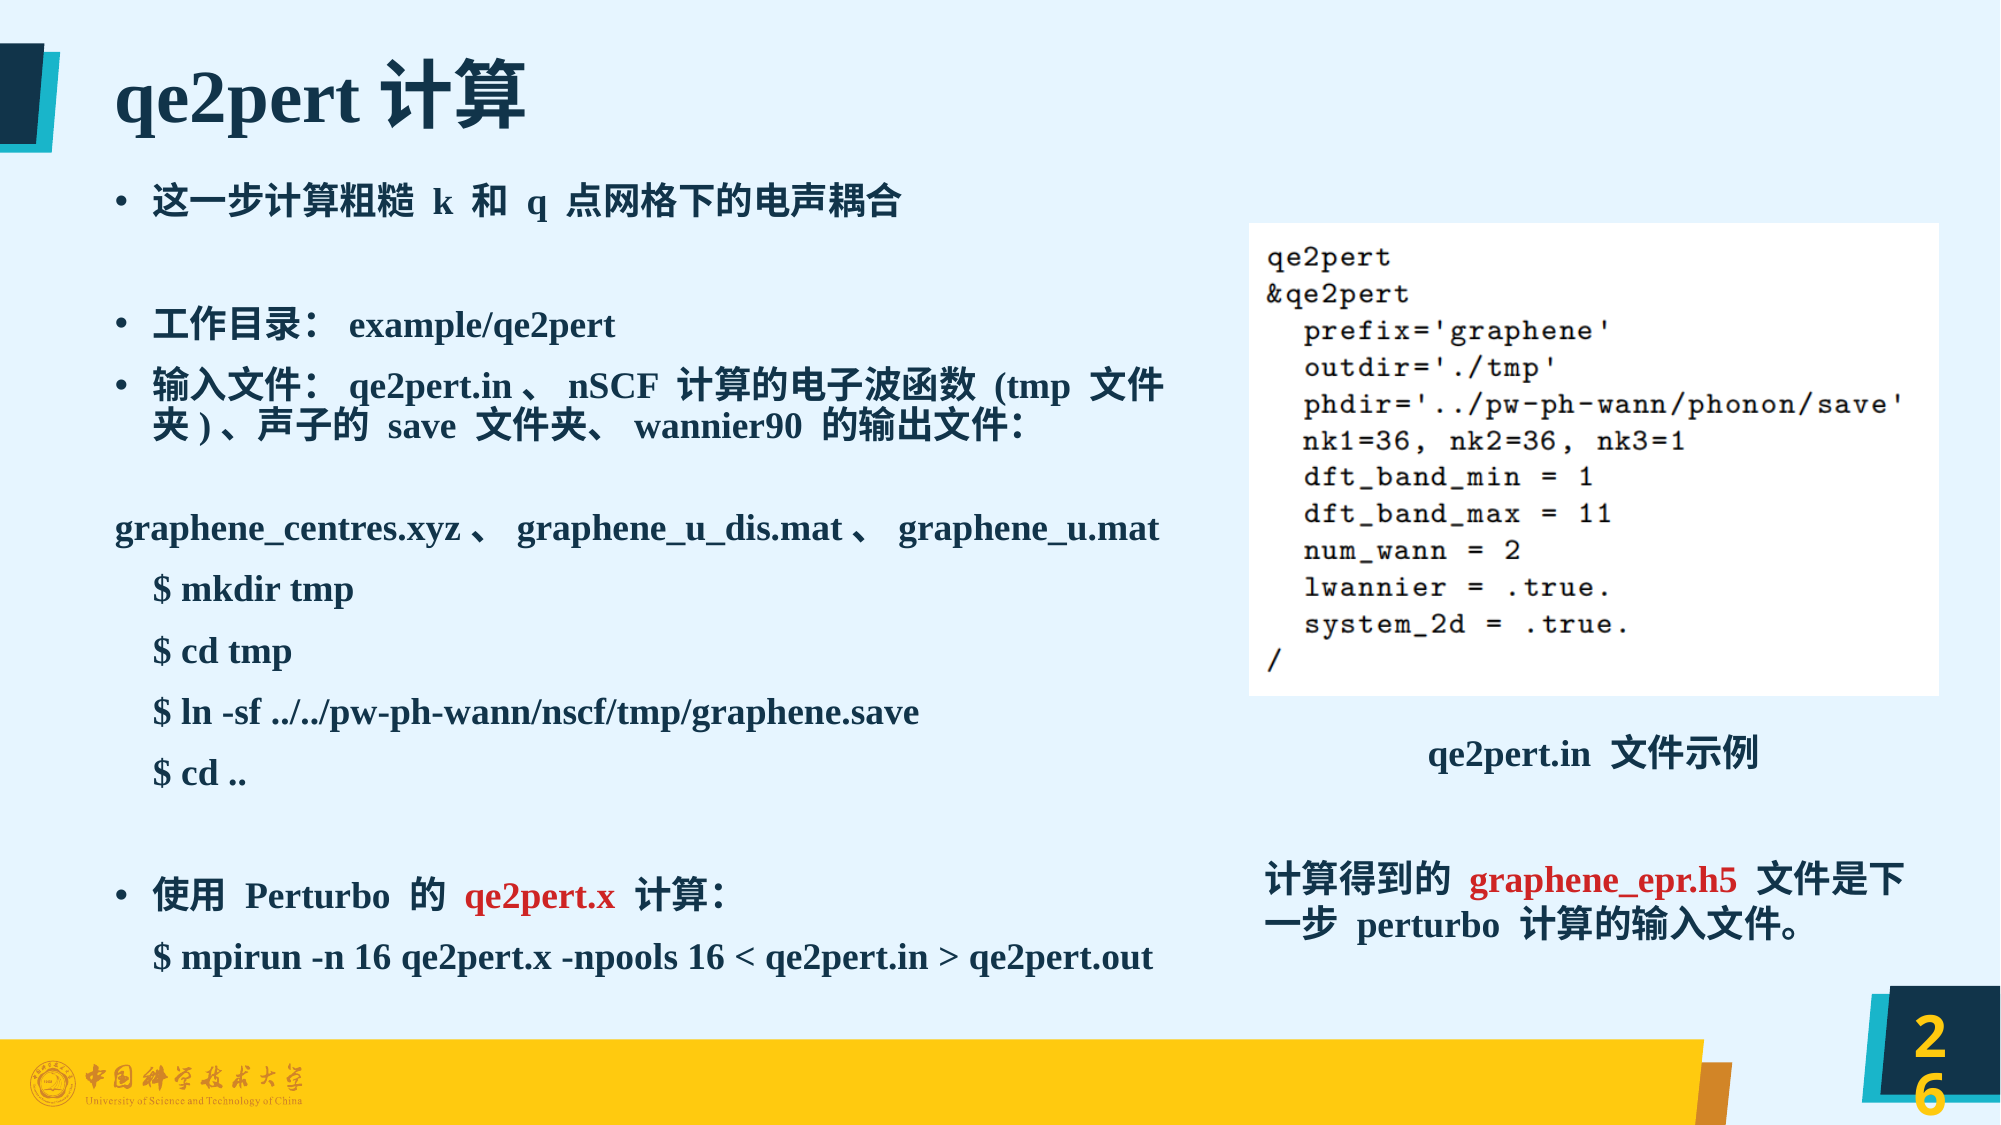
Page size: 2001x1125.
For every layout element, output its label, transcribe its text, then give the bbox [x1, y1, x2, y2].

picture [1249, 223, 1939, 696]
title qe2pert计算 [99, 43, 1863, 153]
text_box 计算得到的 graphene_epr.h5 文件是下一步 perturbo 计算的输入文件。 [1249, 847, 1939, 953]
slide_number 26 [1898, 993, 1989, 1084]
list 这一步计算粗糙 k 和 q 点网格下的电声耦合 工作目录：example/qe2pert 输入文件：qe2pert.in、nSCF 计算的电子波函数 (tmp 文件夹)、声子的 save 文件夹、wannier90 的输出文件： graphene_centres.xyz、graphene_u_dis.mat、graphene_u.mat $ mkdir tmp $ cd tmp $ ln -sf ../../pw-ph-wann/nscf/tmp/graphene.save $ cd .. 使用 Perturbo 的 qe2pert.x 计算： $ mpirun -n 16 qe2pert.x -npools 16 < qe2pert.in > qe2pert.out [99, 174, 1183, 984]
text_box qe2pert.in 文件示例 [1353, 721, 1835, 782]
